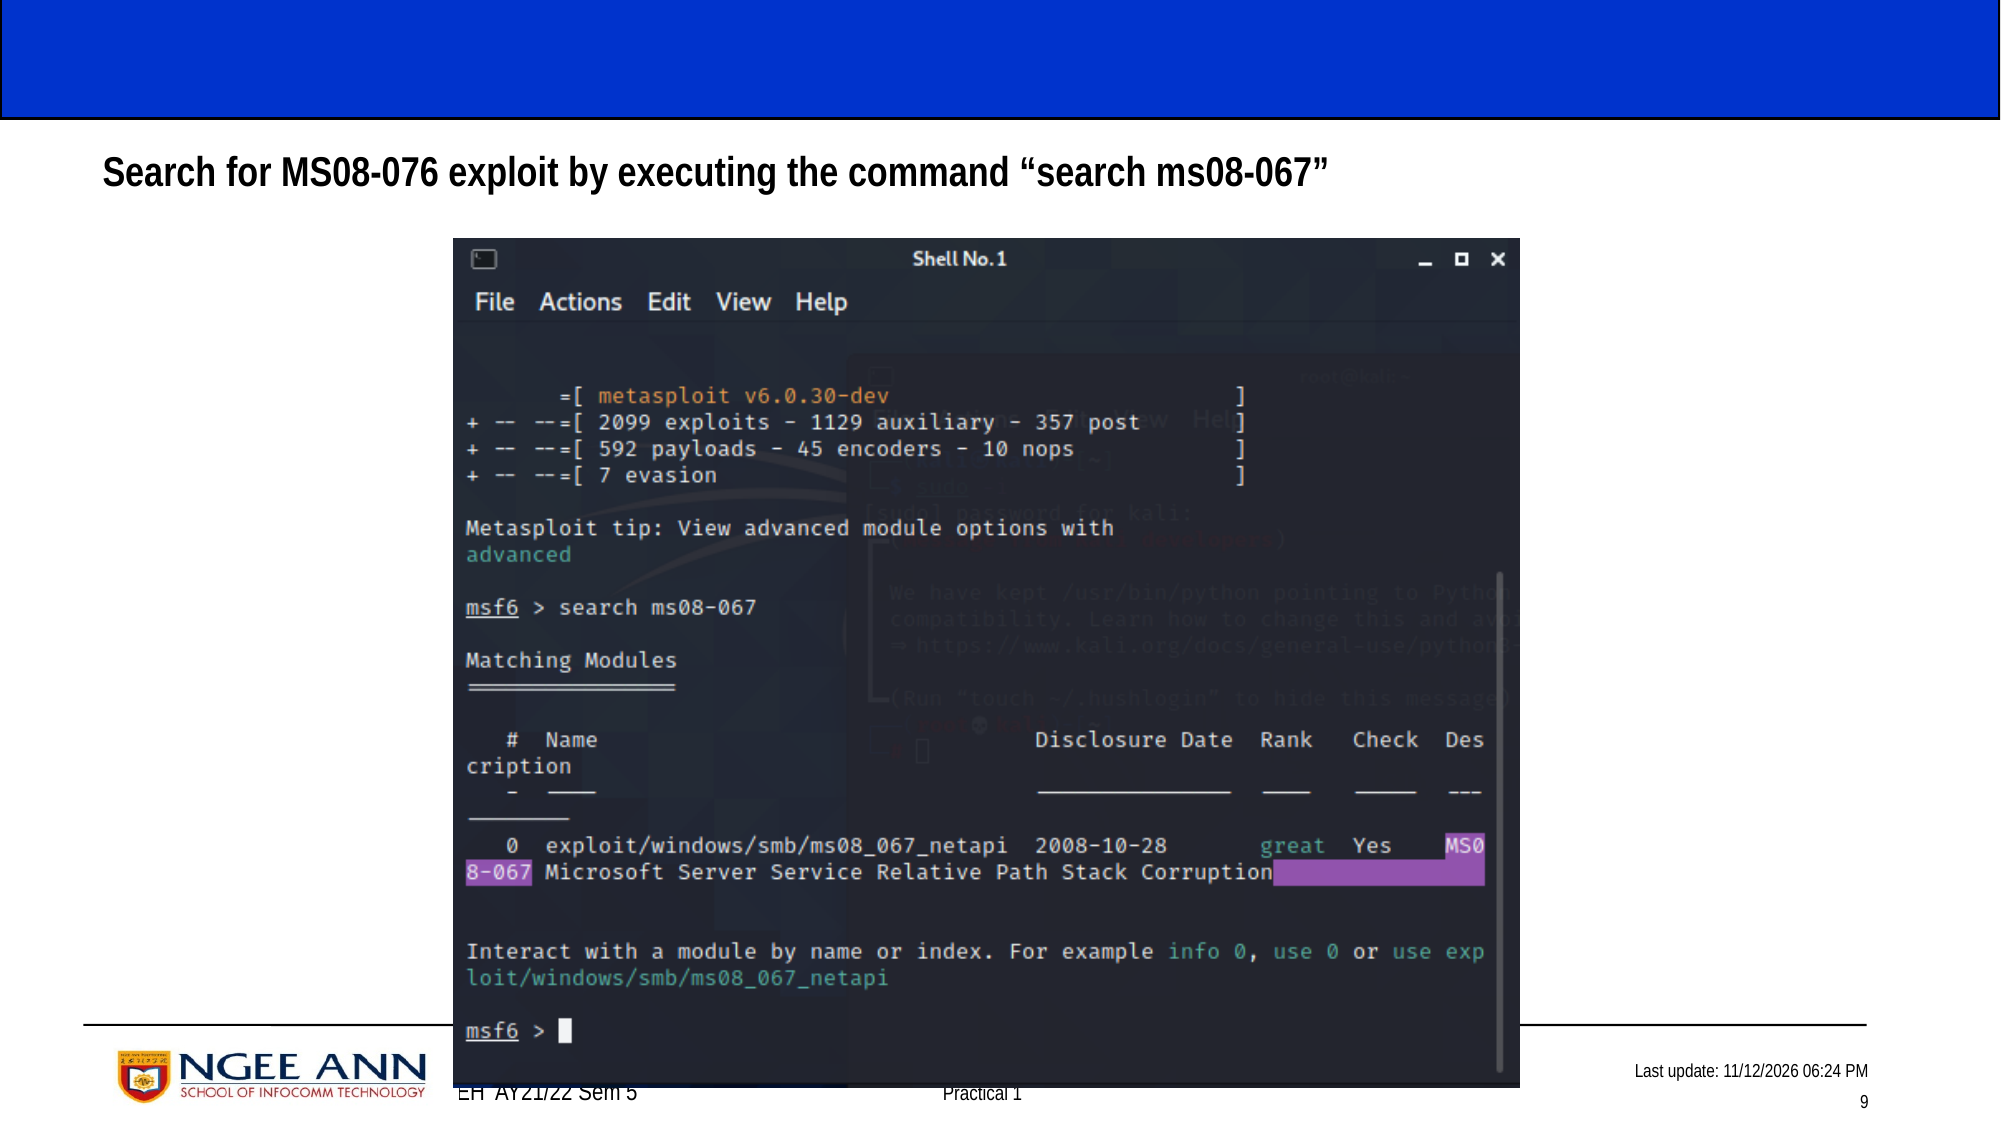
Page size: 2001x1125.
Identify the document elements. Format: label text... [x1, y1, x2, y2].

picture [83, 238, 1520, 1125]
list Search for MS08-076 exploit by executing the command “search ms08-067” [87, 137, 1871, 988]
